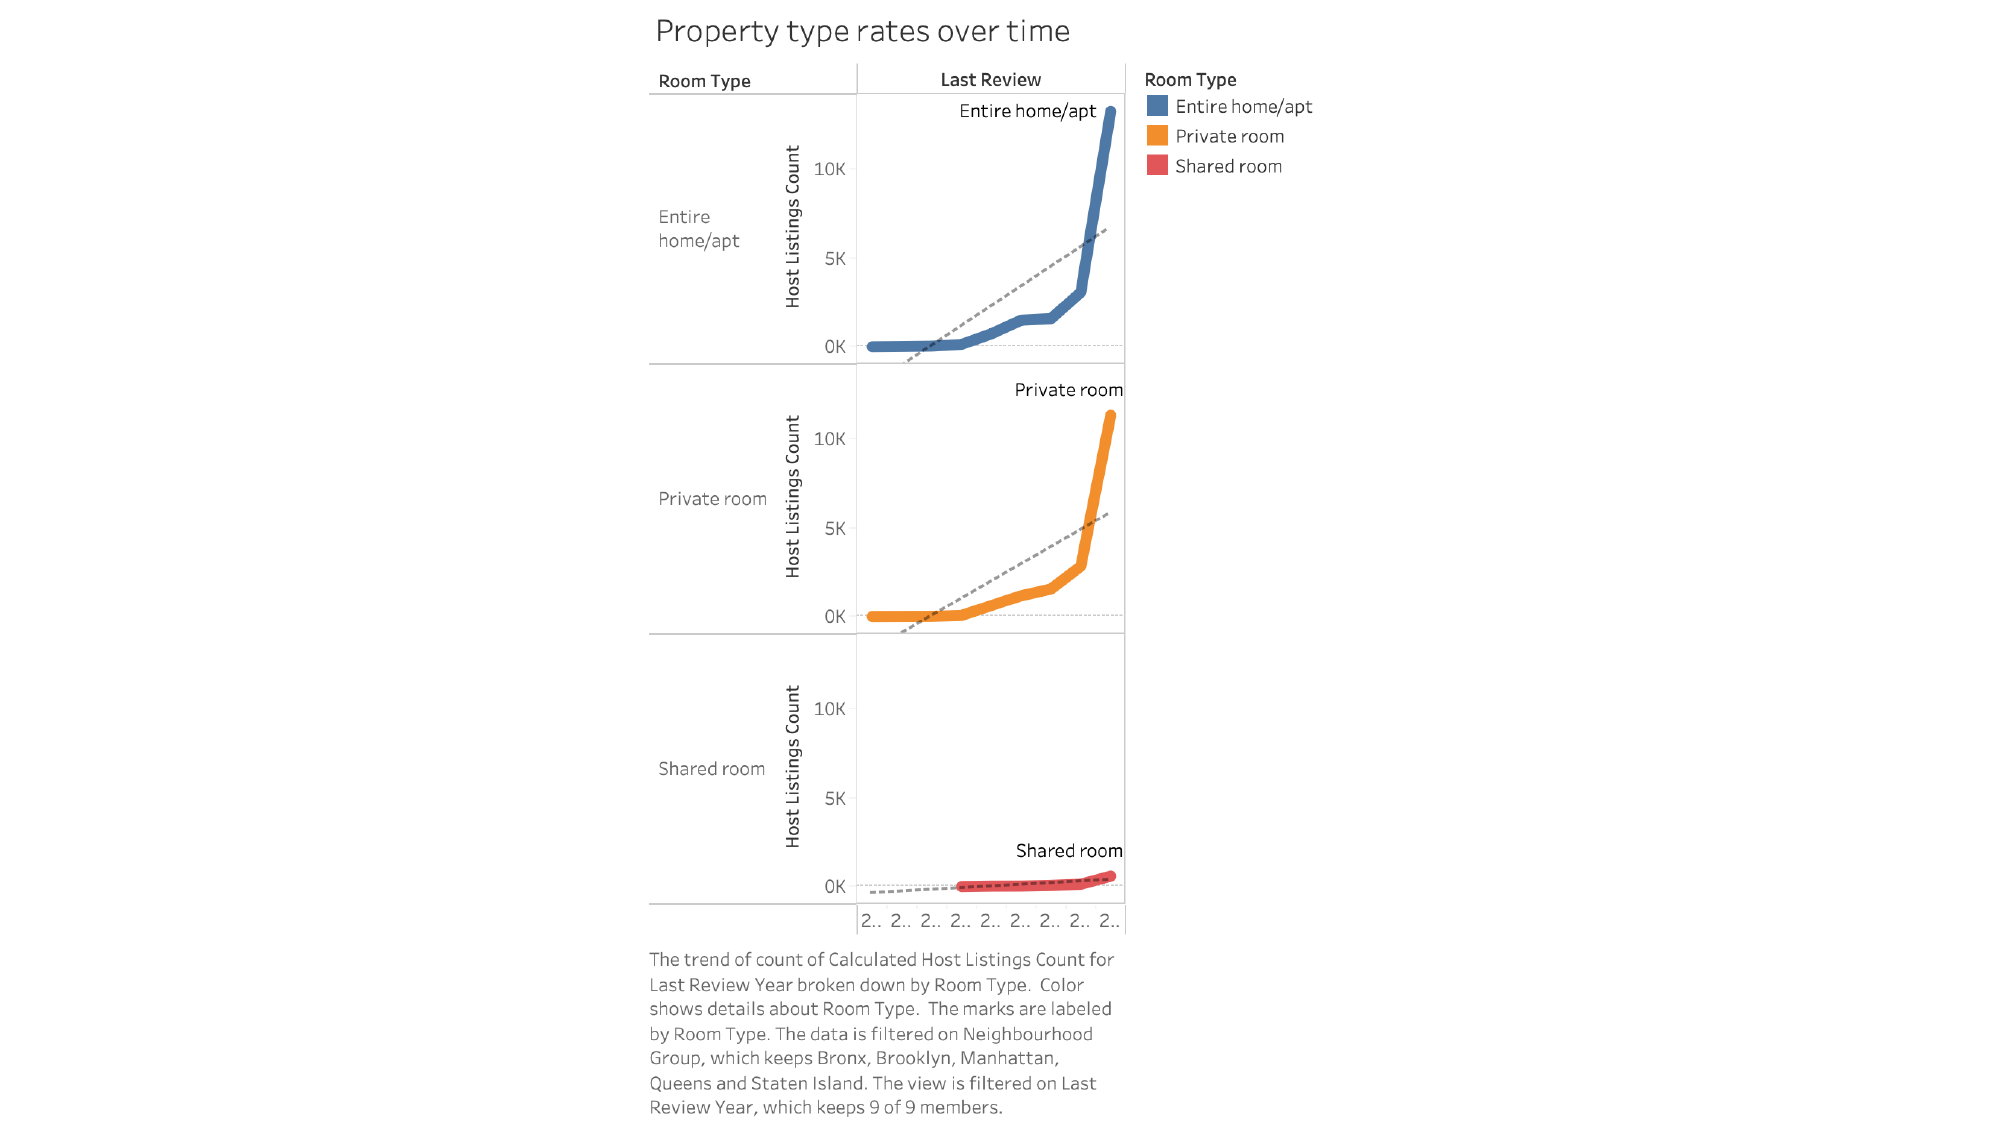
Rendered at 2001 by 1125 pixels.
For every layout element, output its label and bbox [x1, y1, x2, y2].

picture [648, 0, 1351, 1125]
